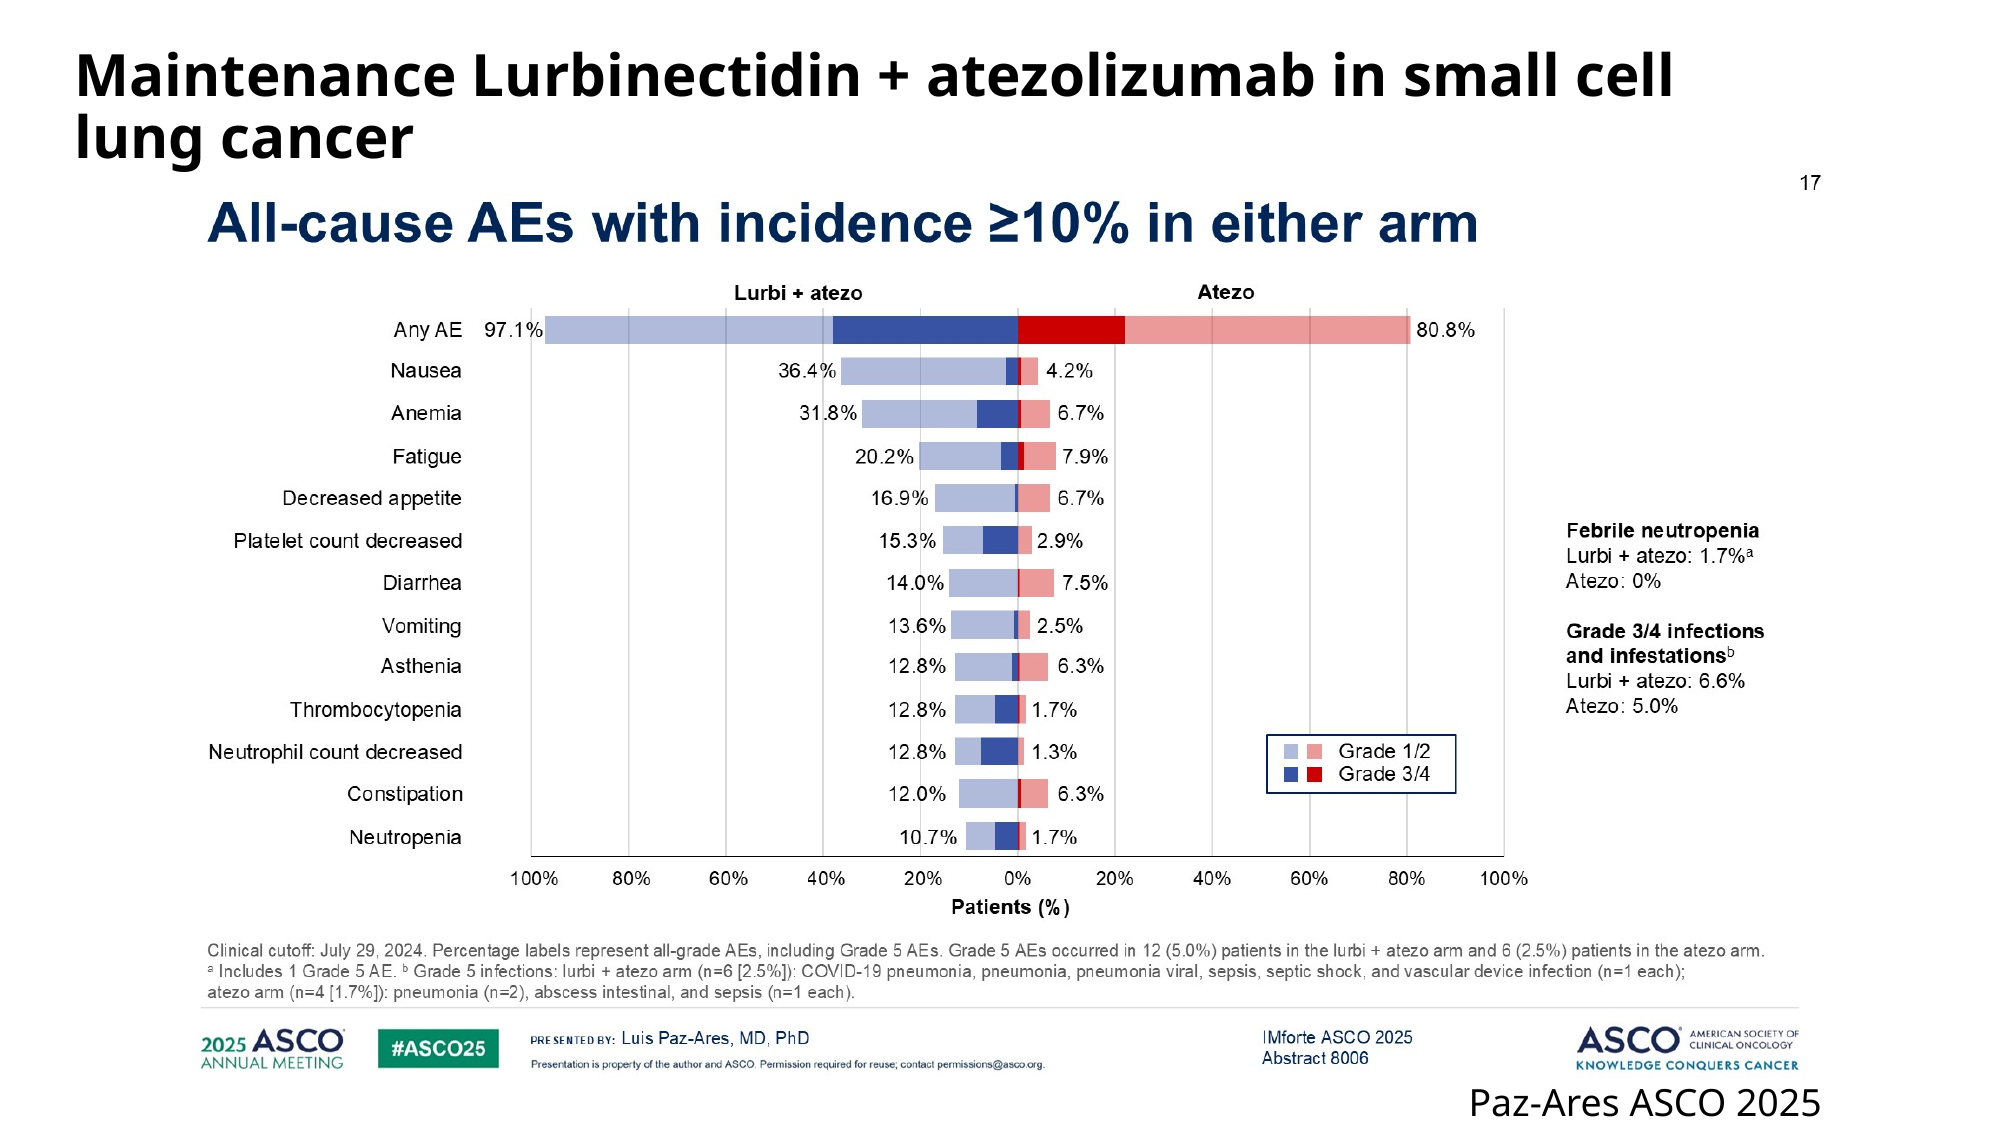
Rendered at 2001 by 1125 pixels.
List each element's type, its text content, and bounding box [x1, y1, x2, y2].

text_box Paz-Ares ASCO 2025 [1453, 1071, 1837, 1125]
picture [165, 151, 1835, 1091]
text_box Maintenance Lurbinectidin + atezolizumab in small cell lung cancer [59, 0, 1785, 218]
